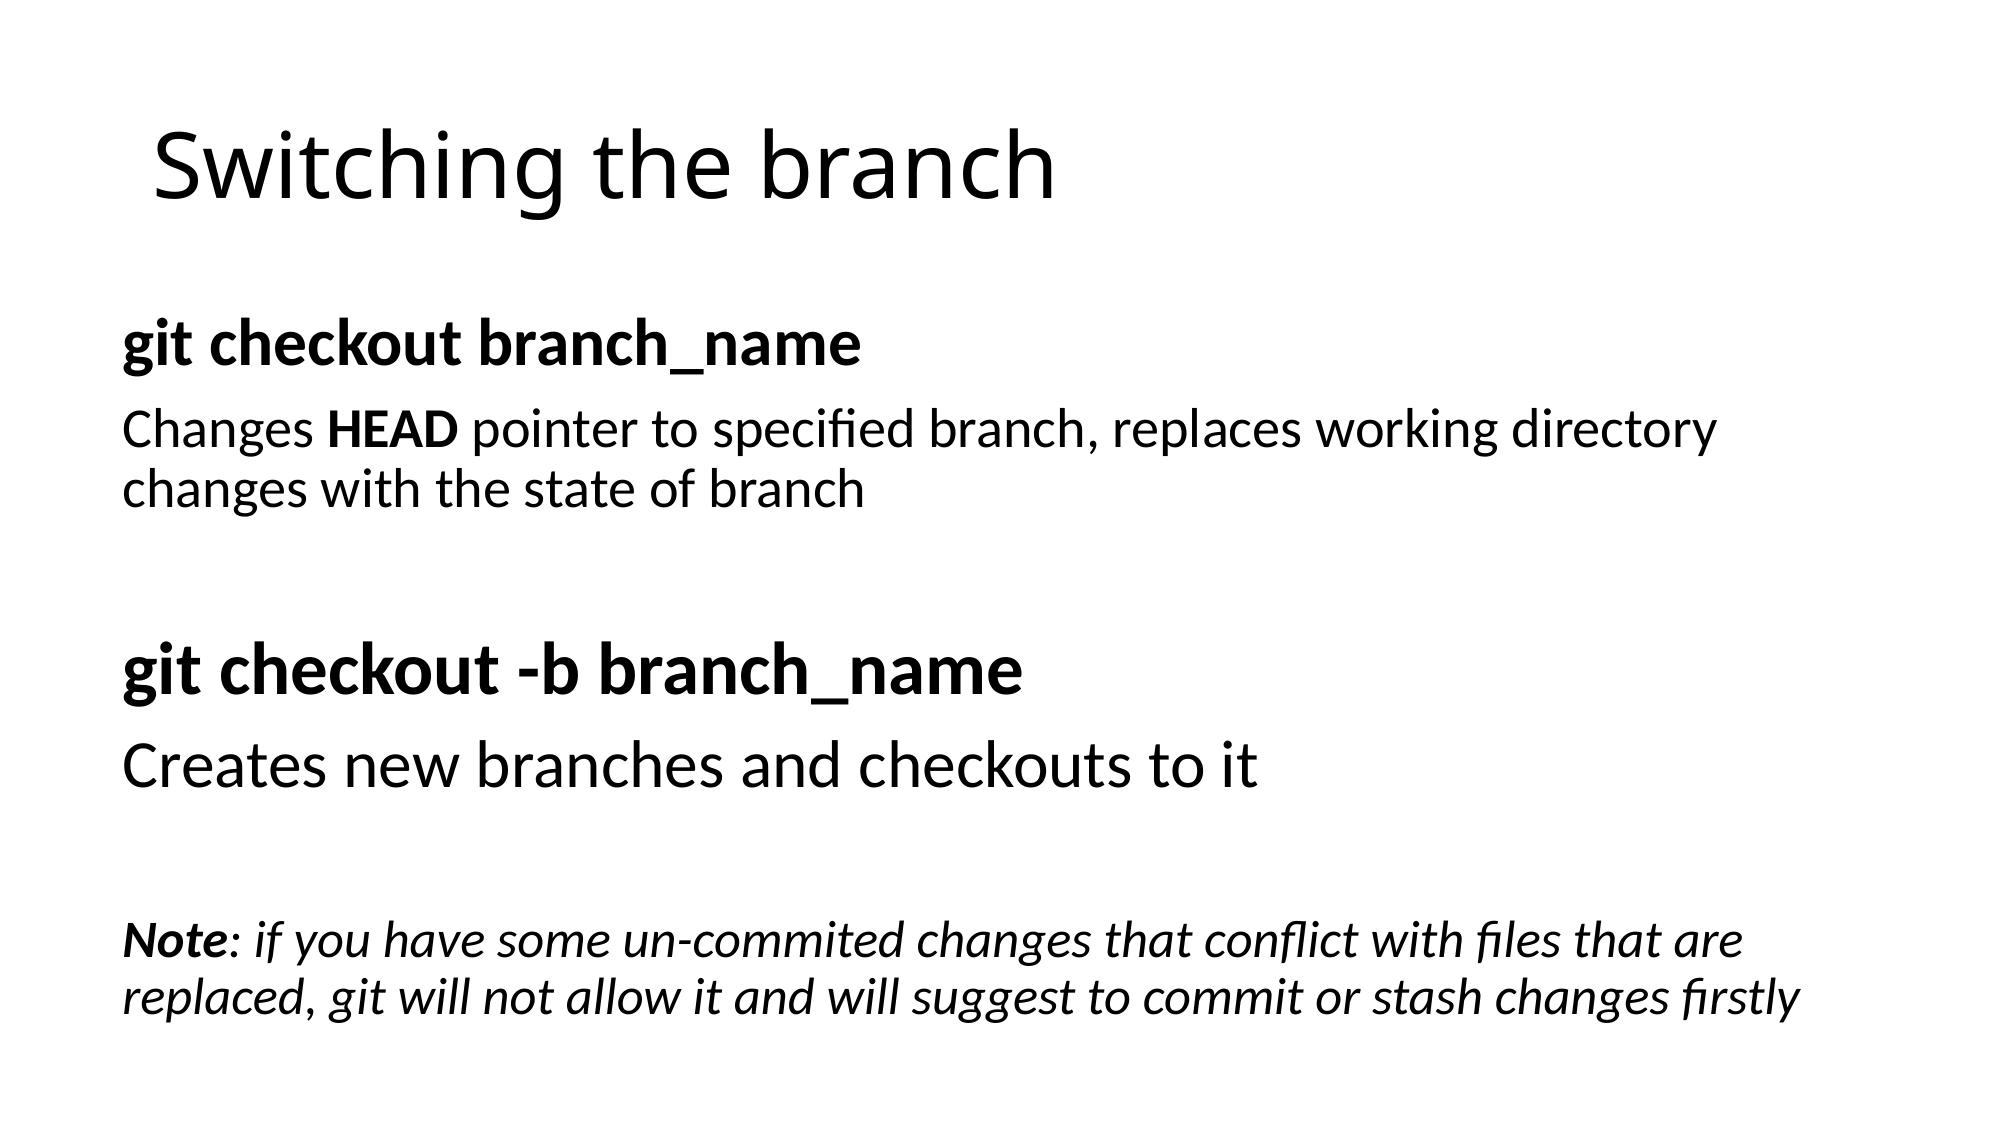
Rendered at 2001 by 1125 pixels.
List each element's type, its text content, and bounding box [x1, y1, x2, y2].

title Switching the branch [137, 59, 1863, 278]
list git checkout branch_name Changes HEAD pointer to specified branch, replaces working directory changes with the state of branch git checkout -b branch_name Creates new branches and checkouts to it Note: if you have some un-commited changes that conflict with files that are replaced, git will not allow it and will suggest to commit or stash changes firstly [107, 299, 1833, 1063]
